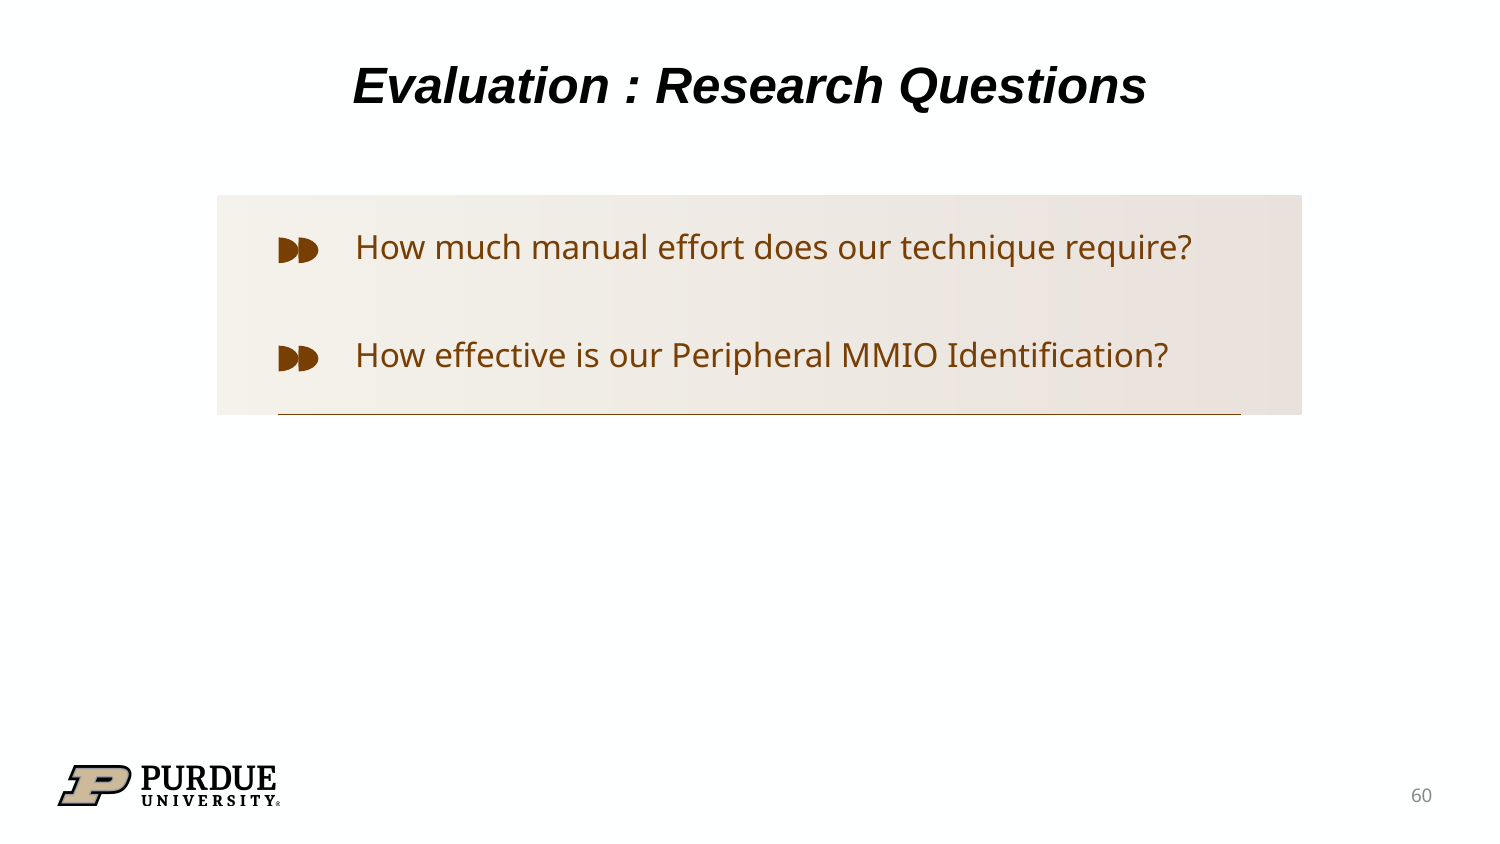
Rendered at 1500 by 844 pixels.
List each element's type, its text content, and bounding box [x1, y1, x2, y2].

picture [57, 765, 280, 806]
title Evaluation : Research Questions [57, 47, 1444, 120]
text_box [217, 303, 1302, 415]
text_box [217, 195, 1302, 303]
slide_number ‹#› [1308, 773, 1444, 819]
